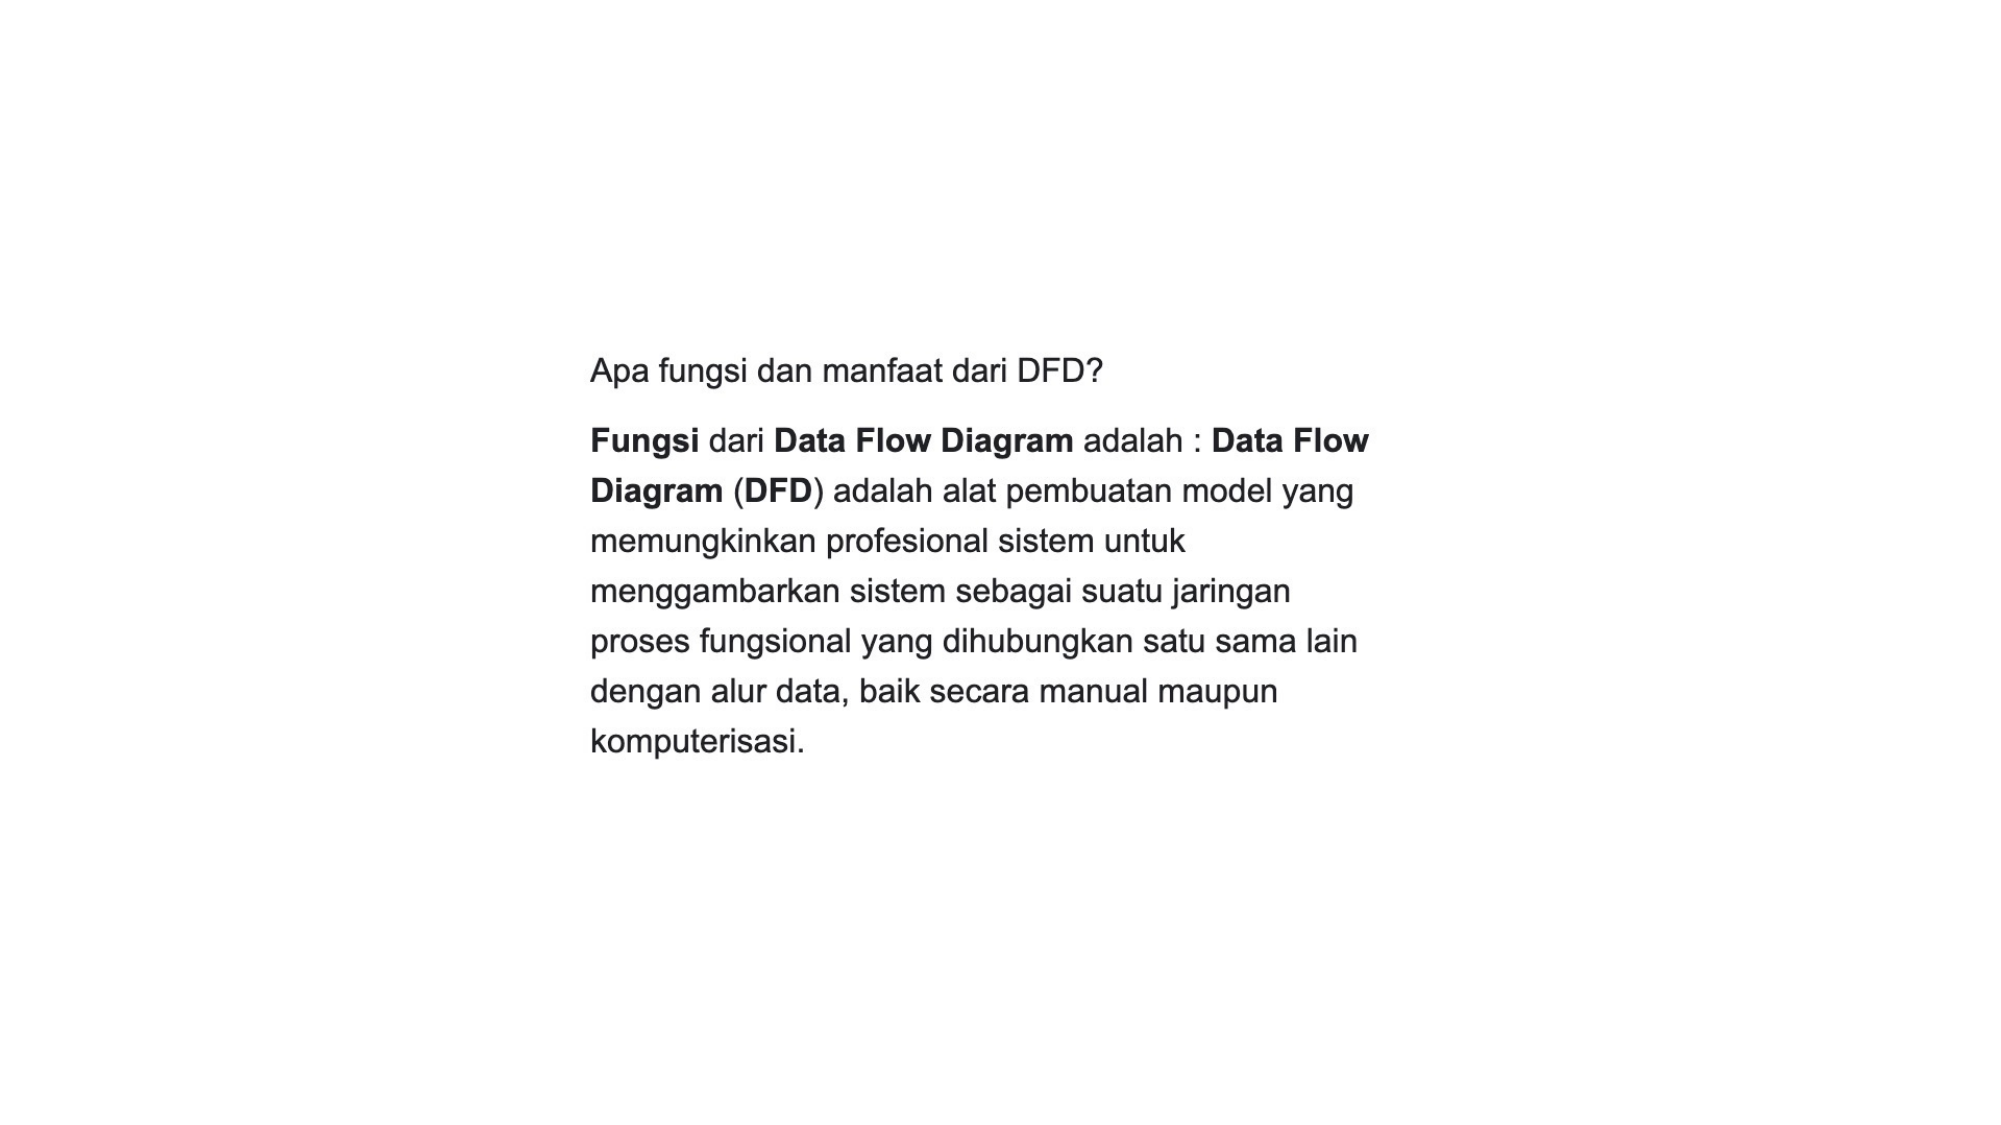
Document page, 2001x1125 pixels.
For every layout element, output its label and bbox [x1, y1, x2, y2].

picture [559, 335, 1441, 790]
